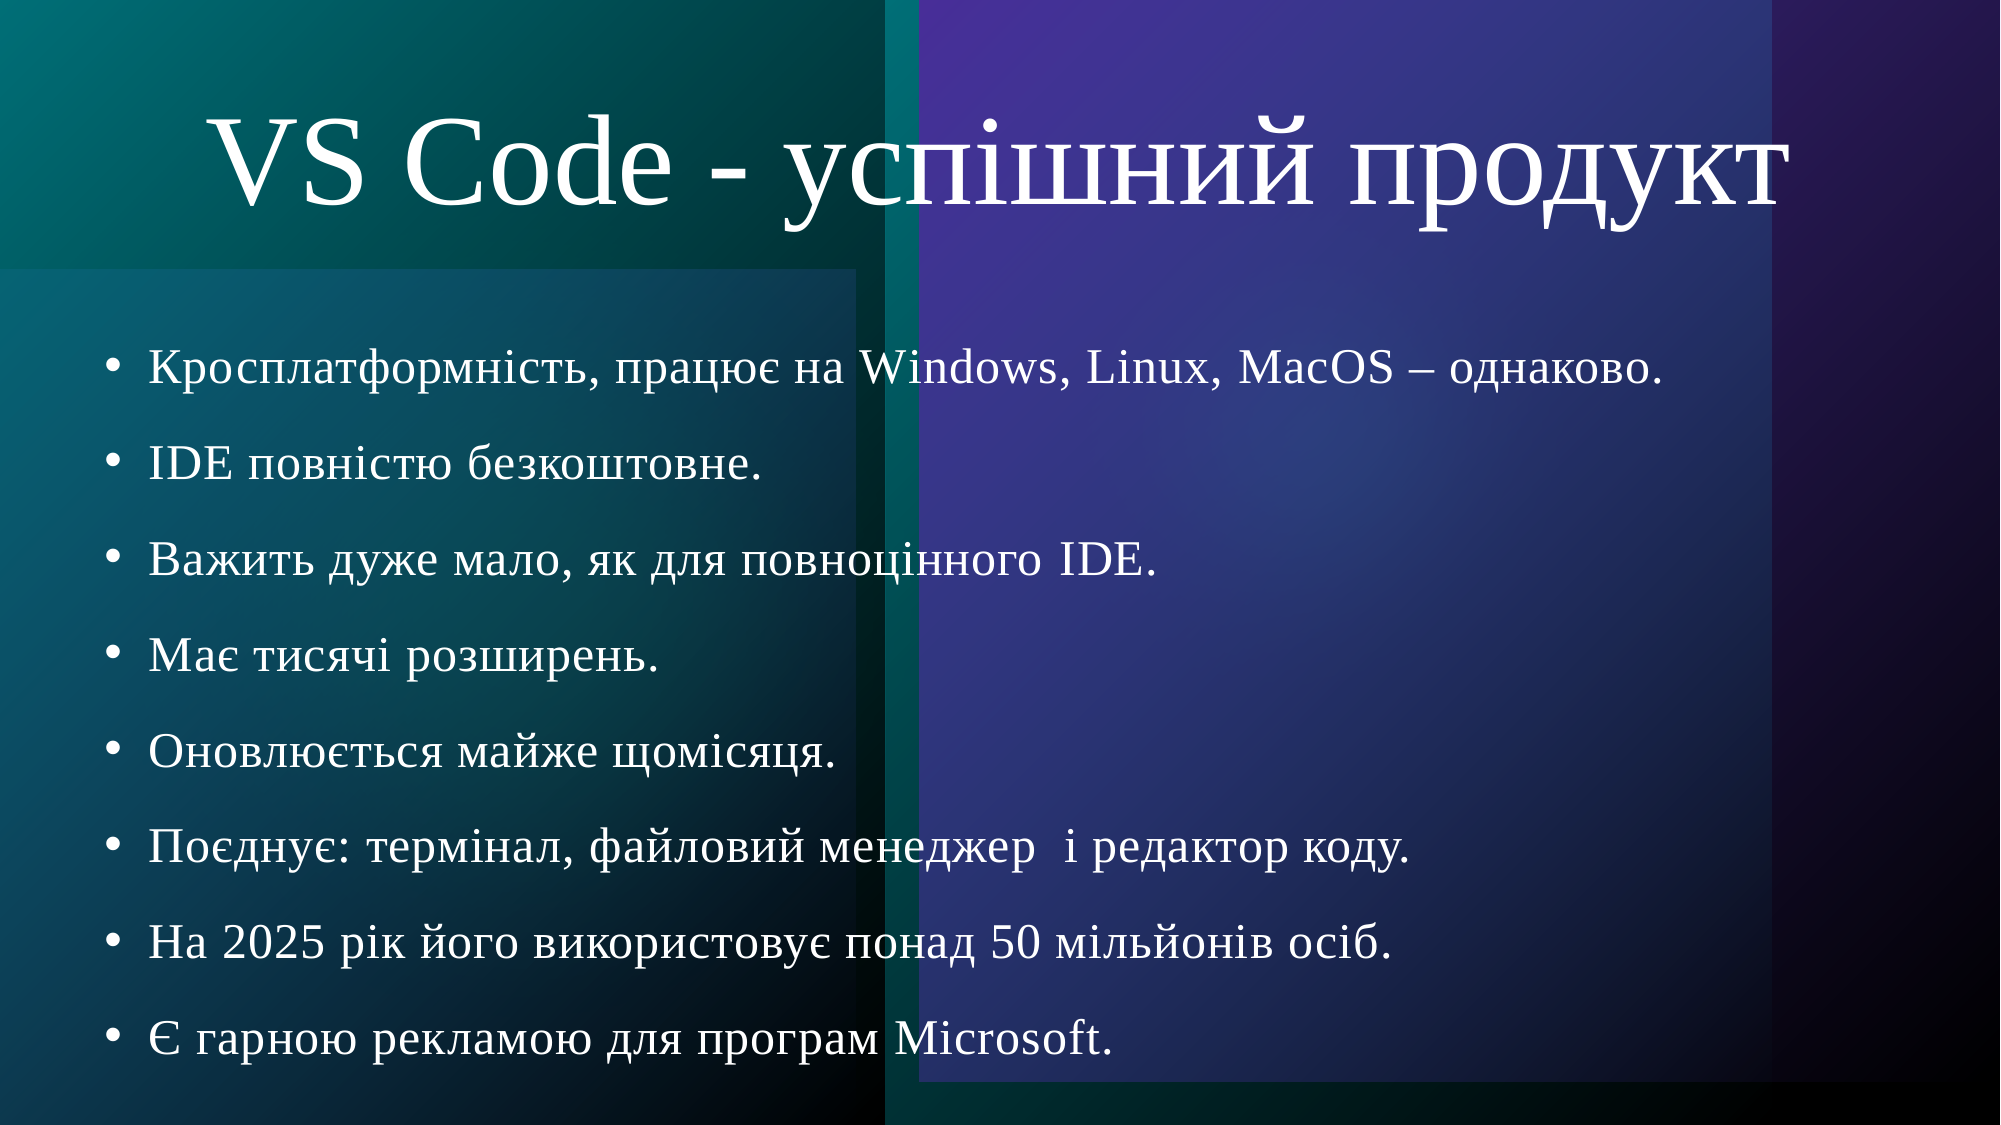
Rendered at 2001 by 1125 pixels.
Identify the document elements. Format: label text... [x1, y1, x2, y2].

list Кросплатформність, працює на Windows, Linux, MacOS – однаково. IDE повністю безкоштовне. Важить дуже мало, як для повноцінного IDE. Має тисячі розширень. Оновлюється майже щомісяця. Поєднує: термінал, файловий менеджер і редактор коду. На 2025 рік його використовує понад 50 мільйонів осіб. Є гарною рекламою для програм Microsoft. [89, 311, 1911, 1083]
title VS Code - успішний продукт [88, 14, 1910, 312]
